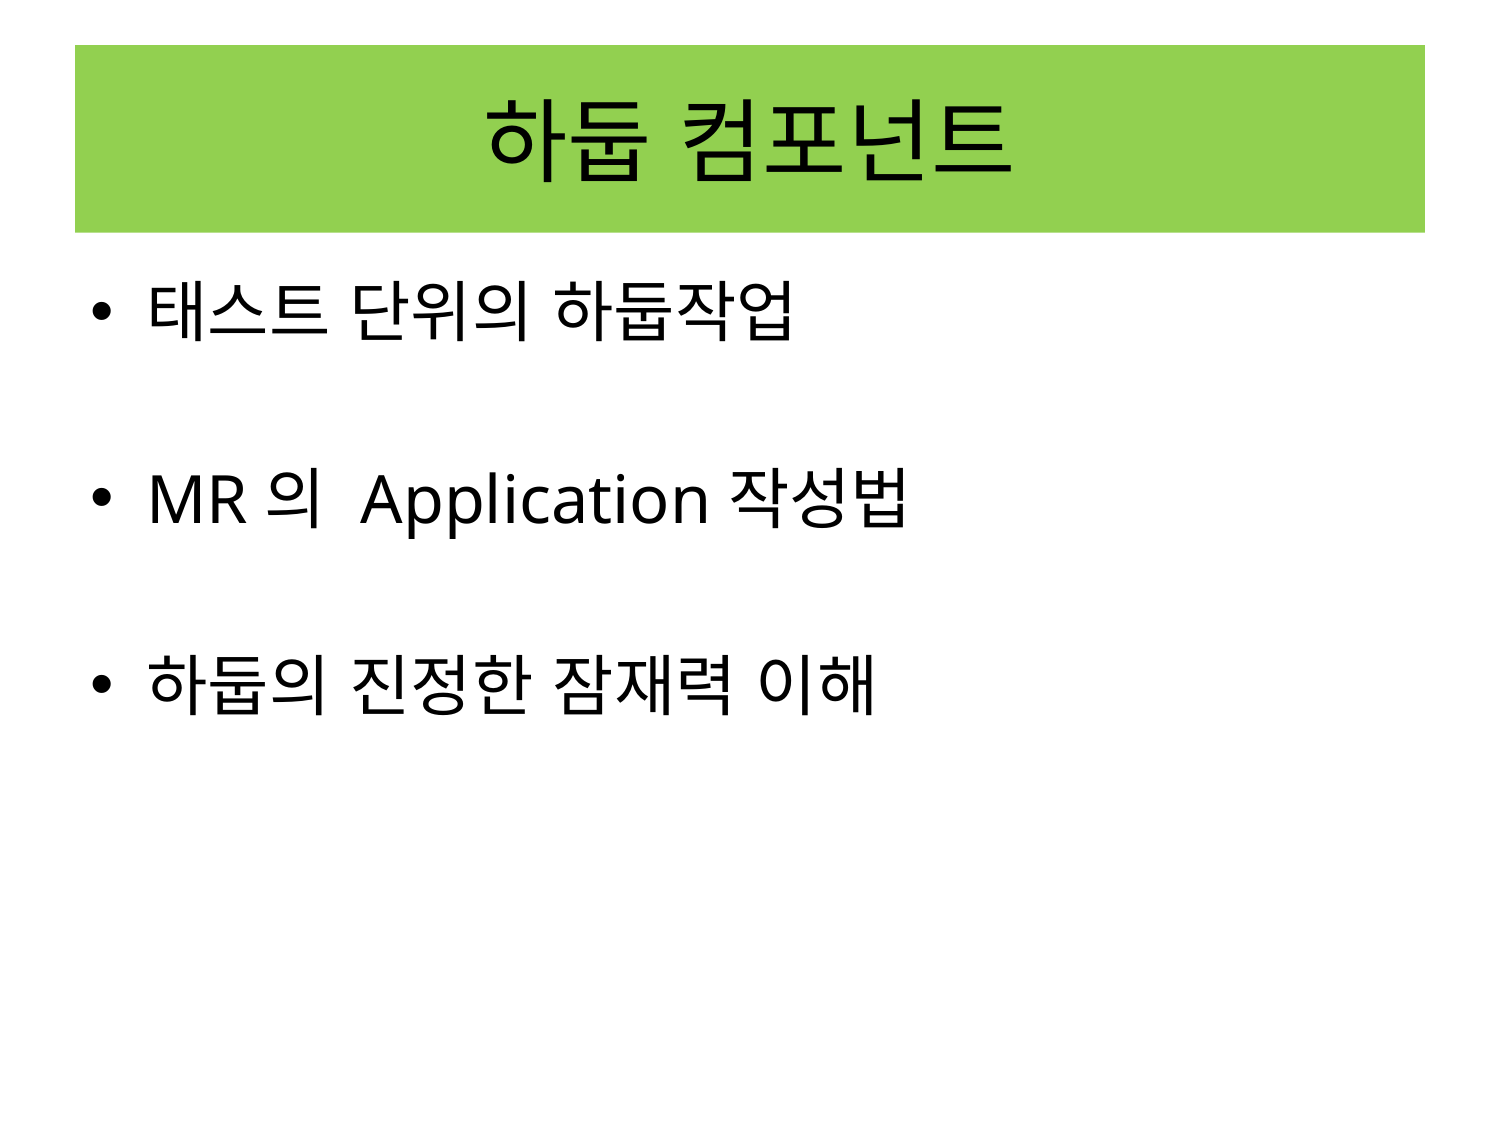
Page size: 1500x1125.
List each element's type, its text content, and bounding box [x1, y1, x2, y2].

title 하둡 컴포넌트 [75, 45, 1425, 233]
list 태스트 단위의 하둡작업 MR의 Application작성법 하둡의 진정한 잠재력 이해 [75, 262, 1425, 1005]
